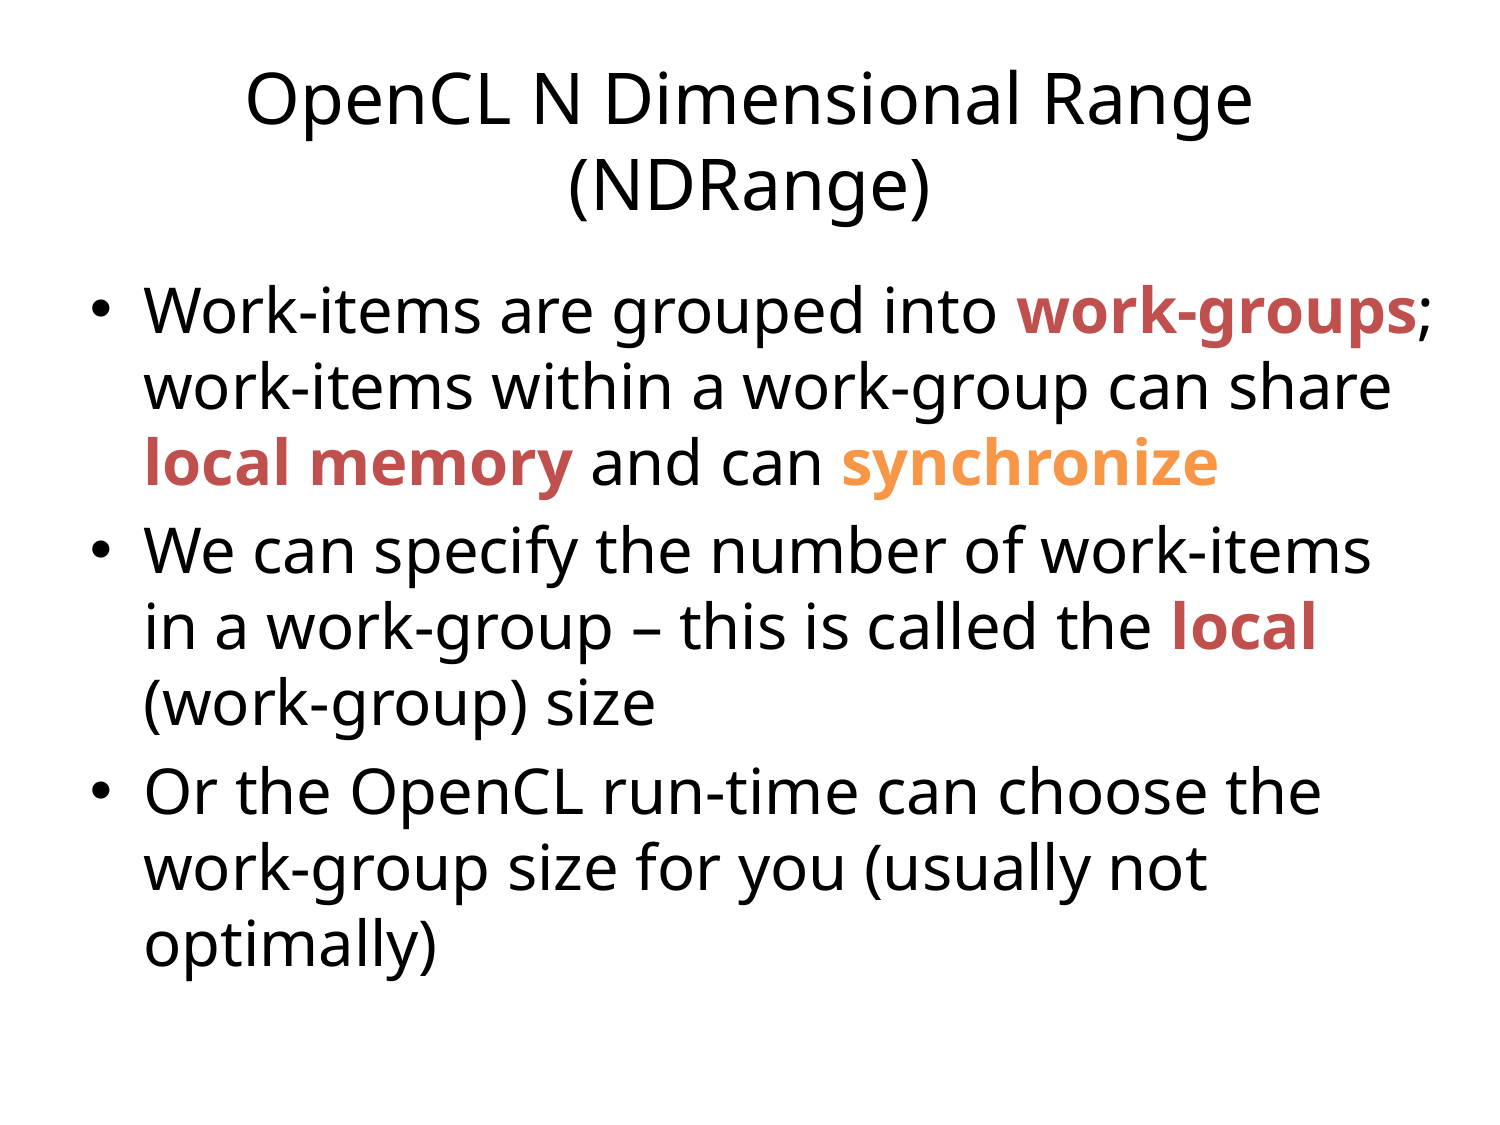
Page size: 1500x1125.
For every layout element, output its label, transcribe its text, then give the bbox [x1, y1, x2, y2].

text_box OpenCL N Dimensional Range (NDRange) [75, 45, 1425, 233]
text_box Work-items are grouped into work-groups; work-items within a work-group can share local memory and can synchronize We can specify the number of work-items in a work-group – this is called the local (work-group) size Or the OpenCL run-time can choose the work-group size for you (usually not optimally) [74, 262, 1459, 1059]
